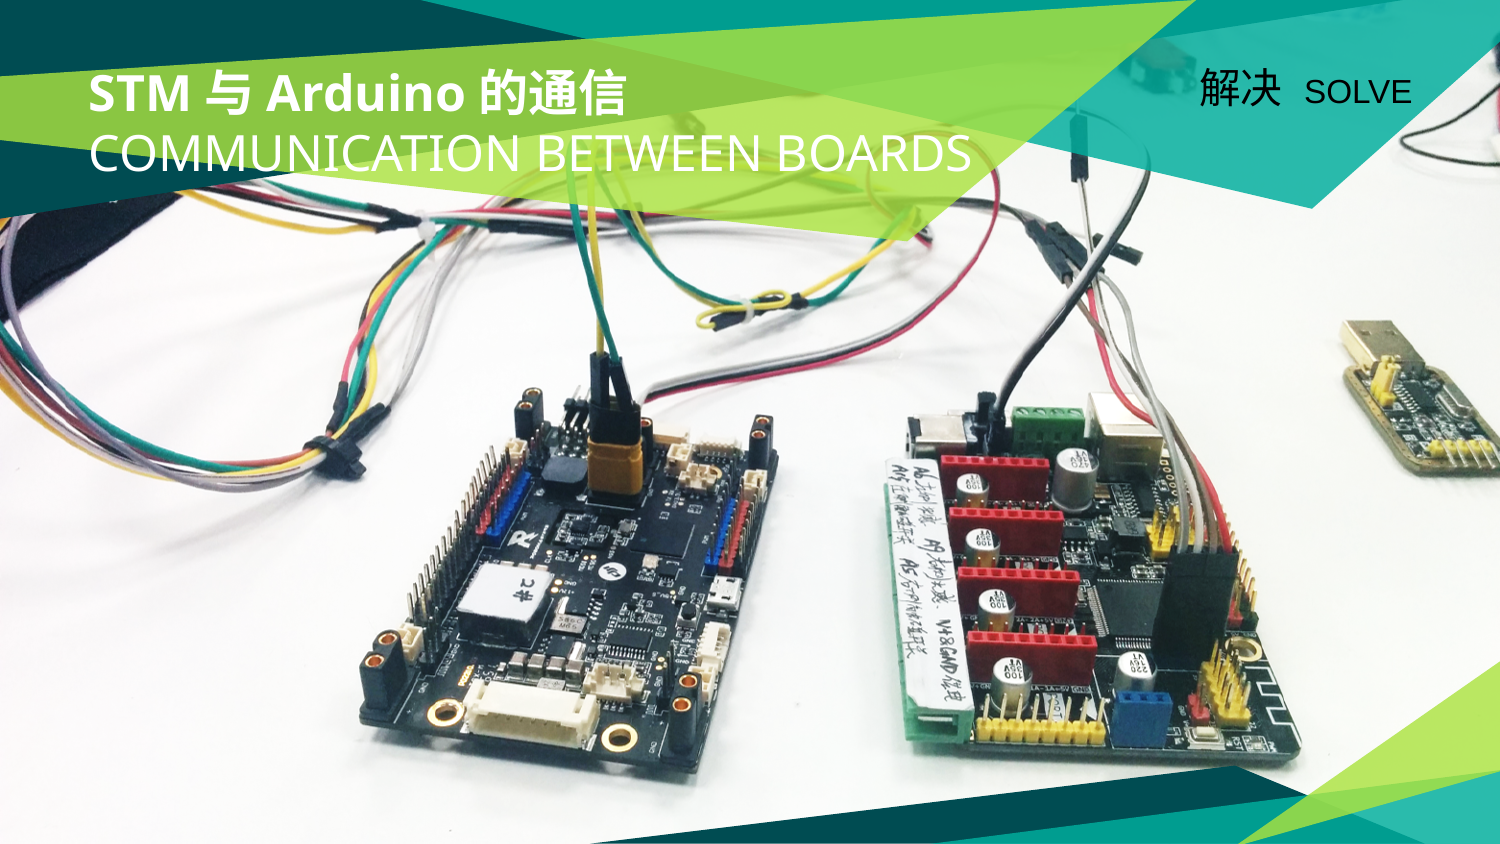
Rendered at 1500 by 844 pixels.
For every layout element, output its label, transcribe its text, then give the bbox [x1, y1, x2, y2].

text_box 解决 solve [1184, 54, 1428, 119]
picture [0, 43, 1500, 844]
title STM与Arduino的通信 communication between boards [74, 46, 1306, 206]
